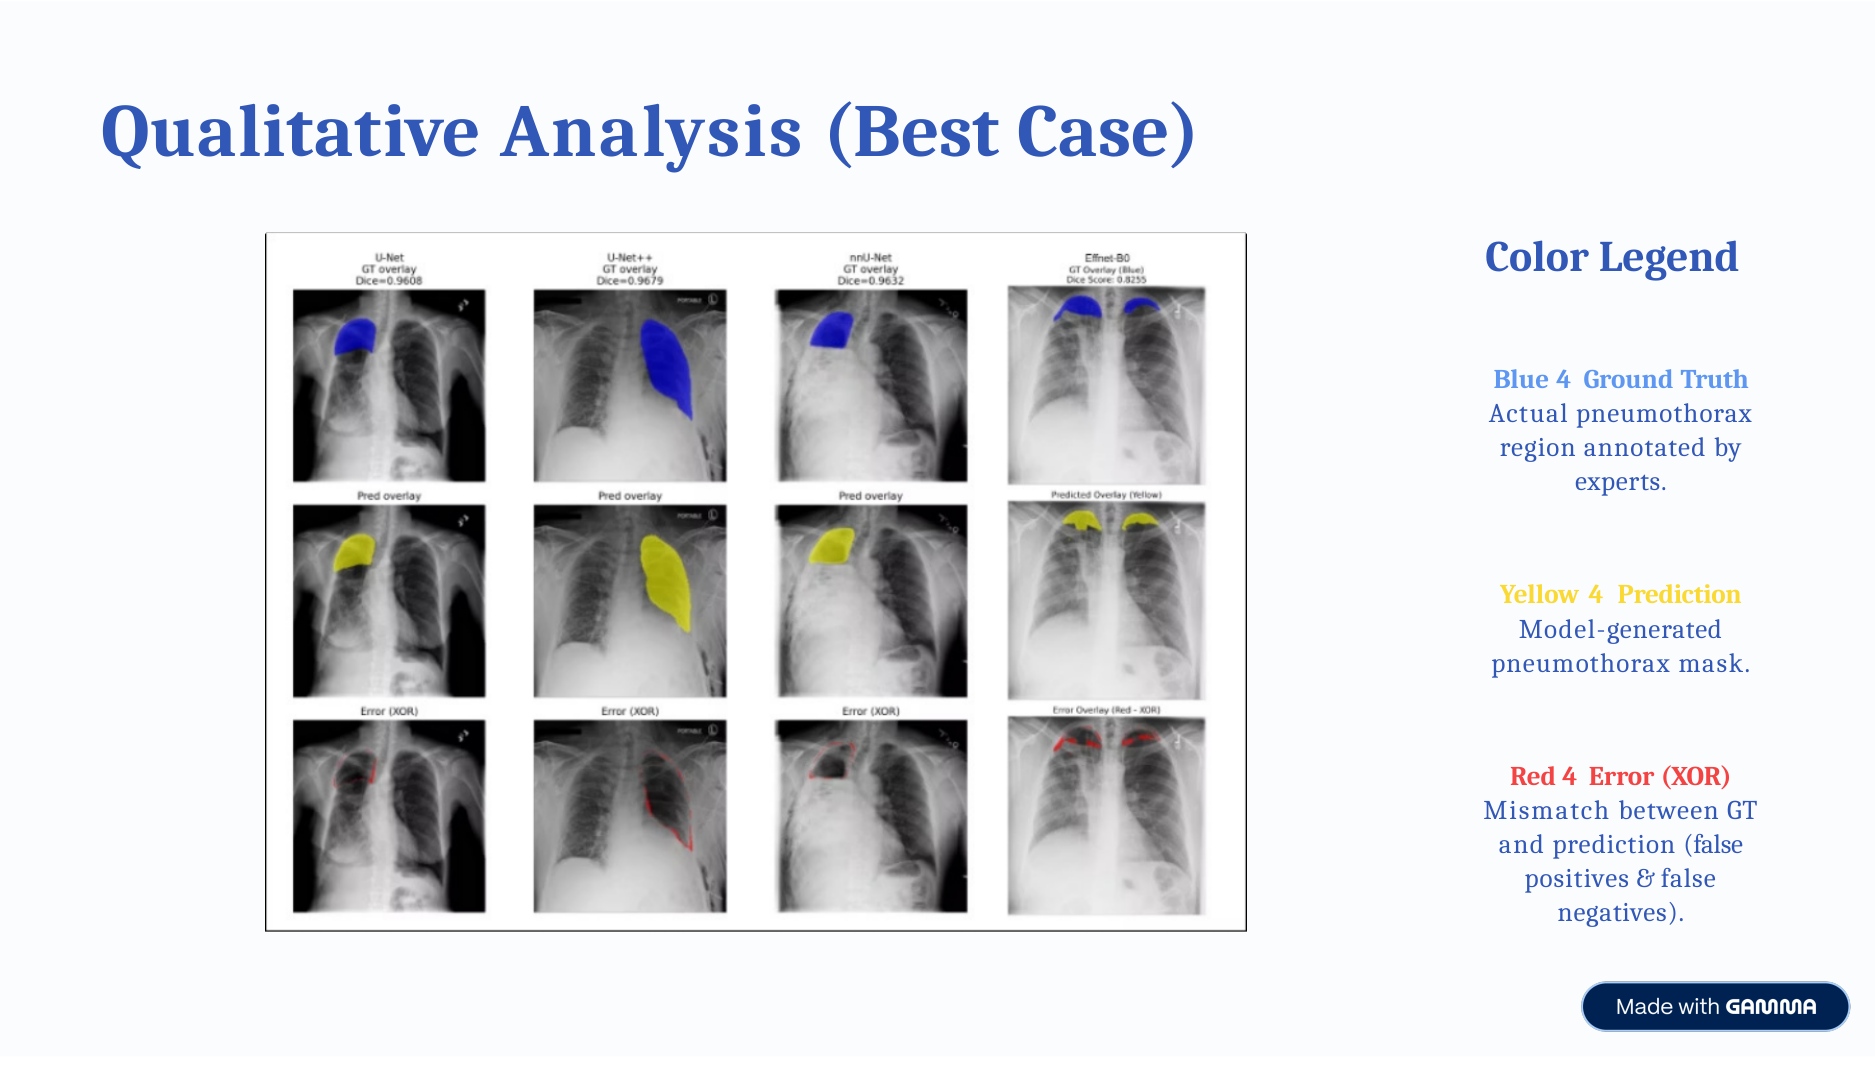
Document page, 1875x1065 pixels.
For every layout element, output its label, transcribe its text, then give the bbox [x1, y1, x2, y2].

text_box Blue 4 Ground Truth Actual pneumothorax region annotated by experts. Yellow 4 Prediction Model-generated pneumothorax mask. Red 4 Error (XOR) Mismatch between GT and prediction (false positives & false negatives). [1472, 357, 1769, 927]
picture [1571, 971, 1860, 1041]
text_box Color Legend [1483, 226, 1758, 281]
title Qualitative Analysis (Best Case) [99, 78, 1776, 260]
picture [265, 230, 1248, 933]
